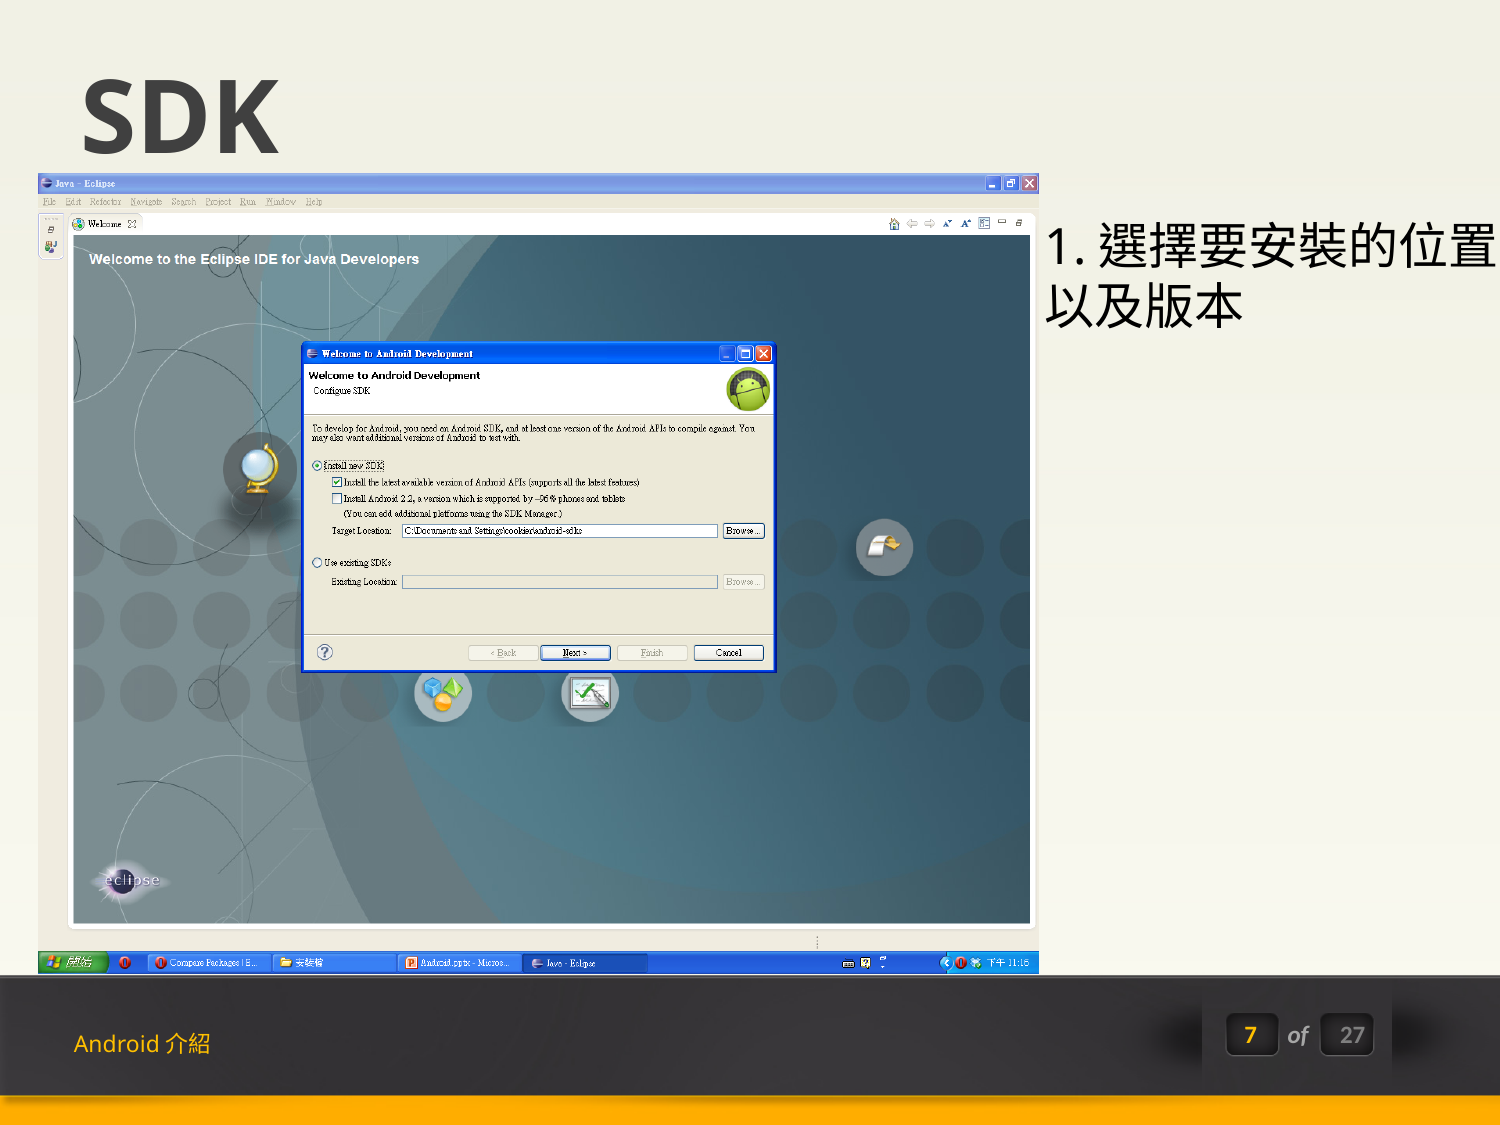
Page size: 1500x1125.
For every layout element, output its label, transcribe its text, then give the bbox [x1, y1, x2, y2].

text_box SDK [65, 42, 880, 172]
picture [0, 0, 1500, 1125]
text_box Android介紹 [59, 1003, 231, 1082]
text_box 1.選擇要安裝的位置 以及版本 [1043, 206, 1500, 342]
text_box of [1286, 1011, 1313, 1057]
